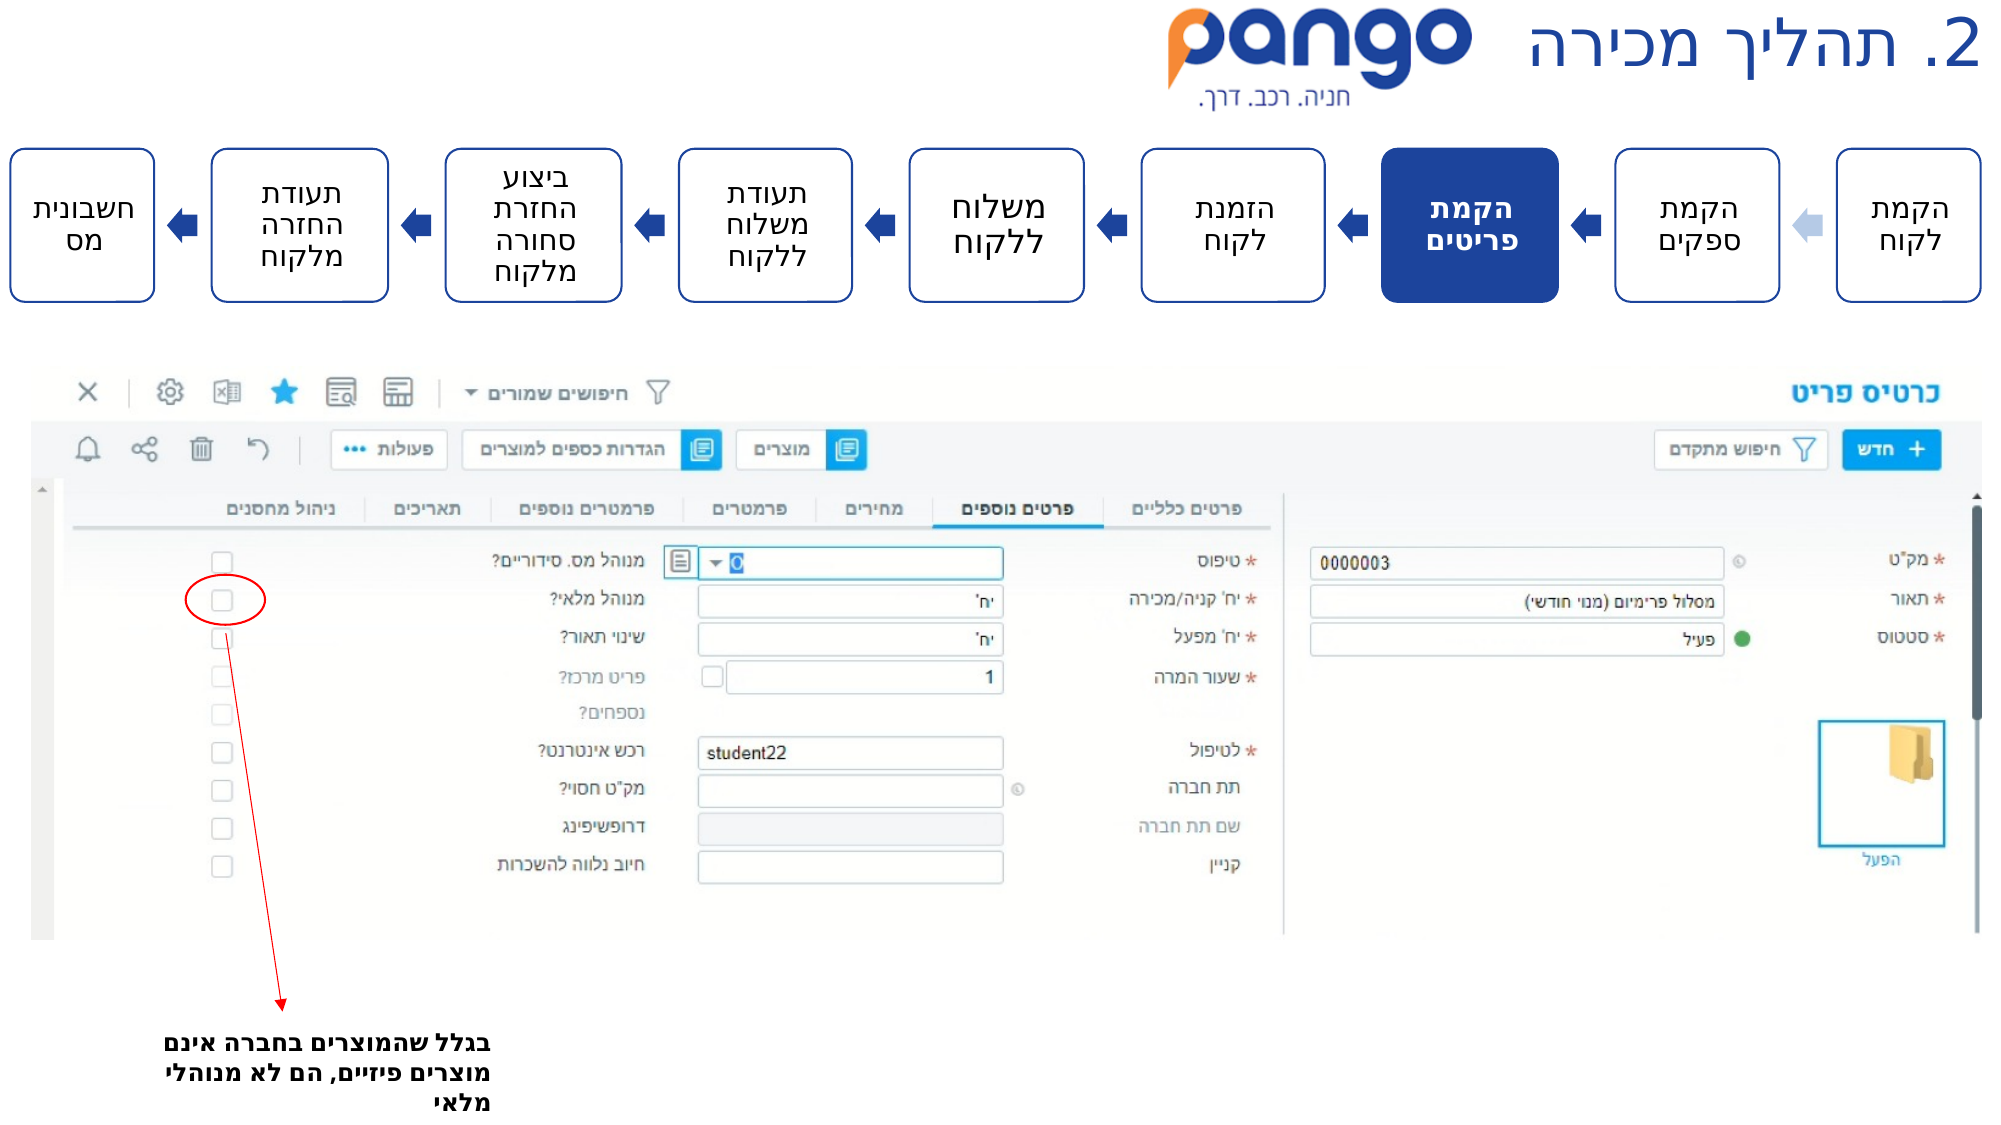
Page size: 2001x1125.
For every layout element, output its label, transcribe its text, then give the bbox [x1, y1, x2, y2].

text_box בגלל שהמוצרים בחברה אינם מוצרים פיזיים, הם לא מנוהלי מלאי [106, 1019, 507, 1124]
picture [31, 366, 1982, 940]
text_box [225, 633, 283, 1012]
text_box 2. תהליך מכירה [1476, 0, 2000, 88]
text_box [9, 88, 1982, 362]
picture [1161, 0, 1476, 88]
